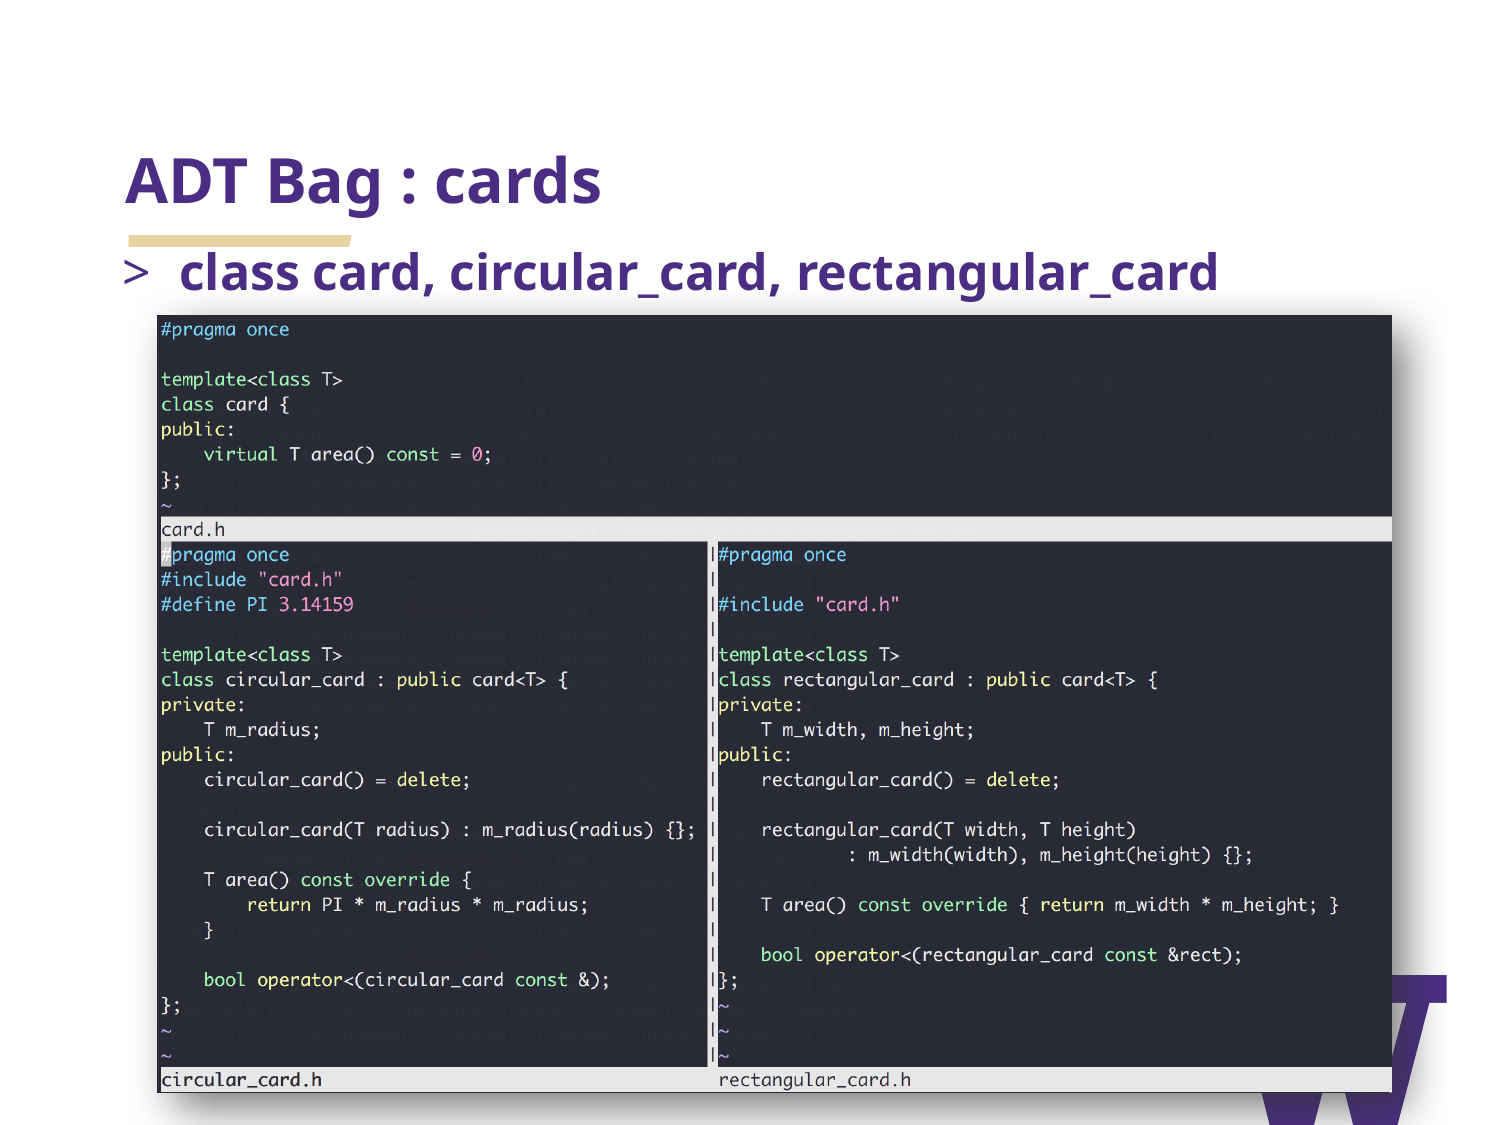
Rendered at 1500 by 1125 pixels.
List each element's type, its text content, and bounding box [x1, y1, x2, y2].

title ADT Bag : cards [110, 60, 1453, 224]
picture [157, 315, 1393, 1093]
picture [1221, 975, 1447, 1125]
list class card, circular_card, rectangular_card [108, 233, 1453, 892]
